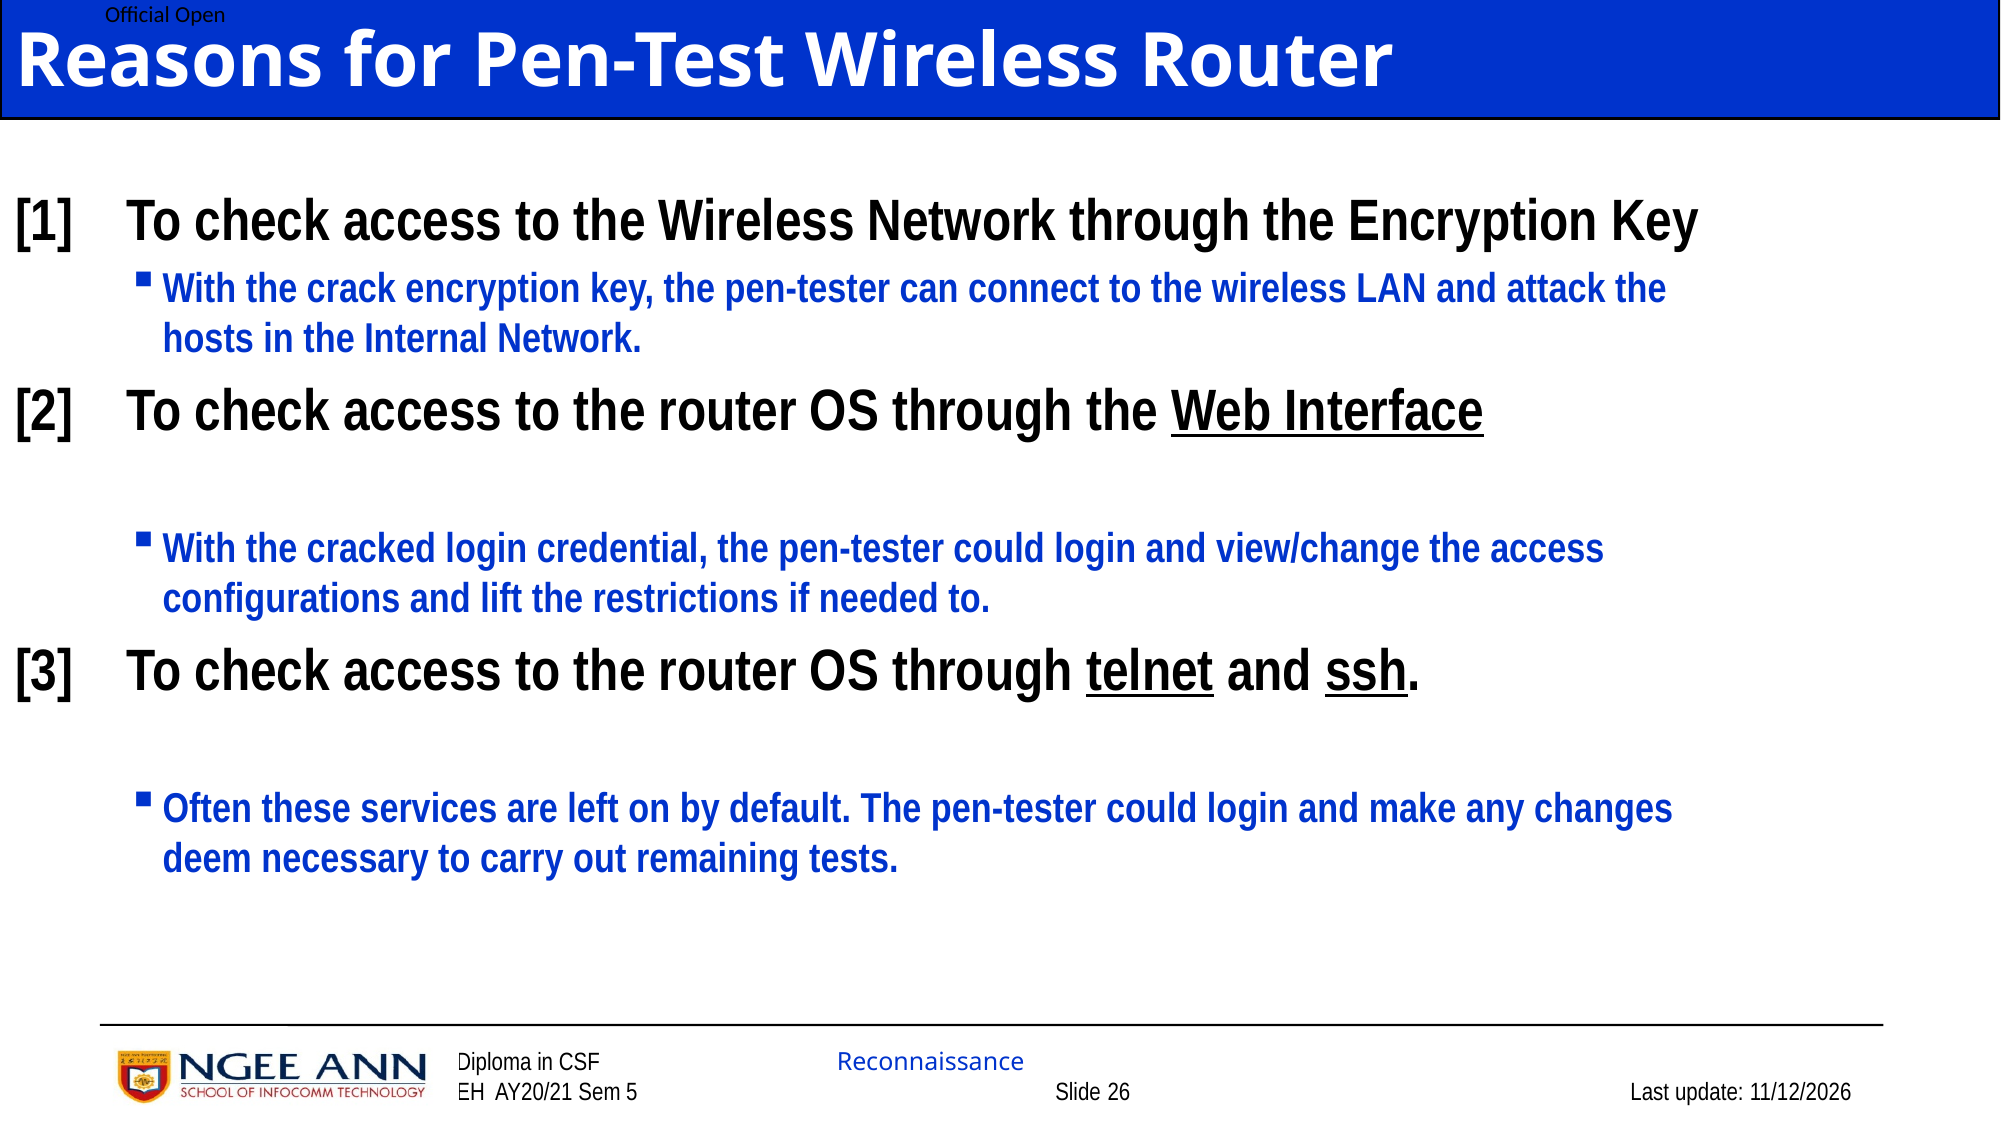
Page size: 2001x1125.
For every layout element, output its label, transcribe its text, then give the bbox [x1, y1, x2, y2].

list [1] To check access to the Wireless Network through the Encryption Key With the crack encryption key, the pen-tester can connect to the wireless LAN and attack the hosts in the Internal Network. [2] To check access to the router OS through the Web Interface With the cracked login credential, the pen-tester could login and view/change the access configurations and lift the restrictions if needed to. [3] To check access to the router OS through telnet and ssh. Often these services are left on by default. The pen-tester could login and make any changes deem necessary to carry out remaining tests. [0, 174, 1784, 1025]
picture [83, 1028, 459, 1125]
title Reasons for Pen-Test Wireless Router [0, 0, 1969, 115]
